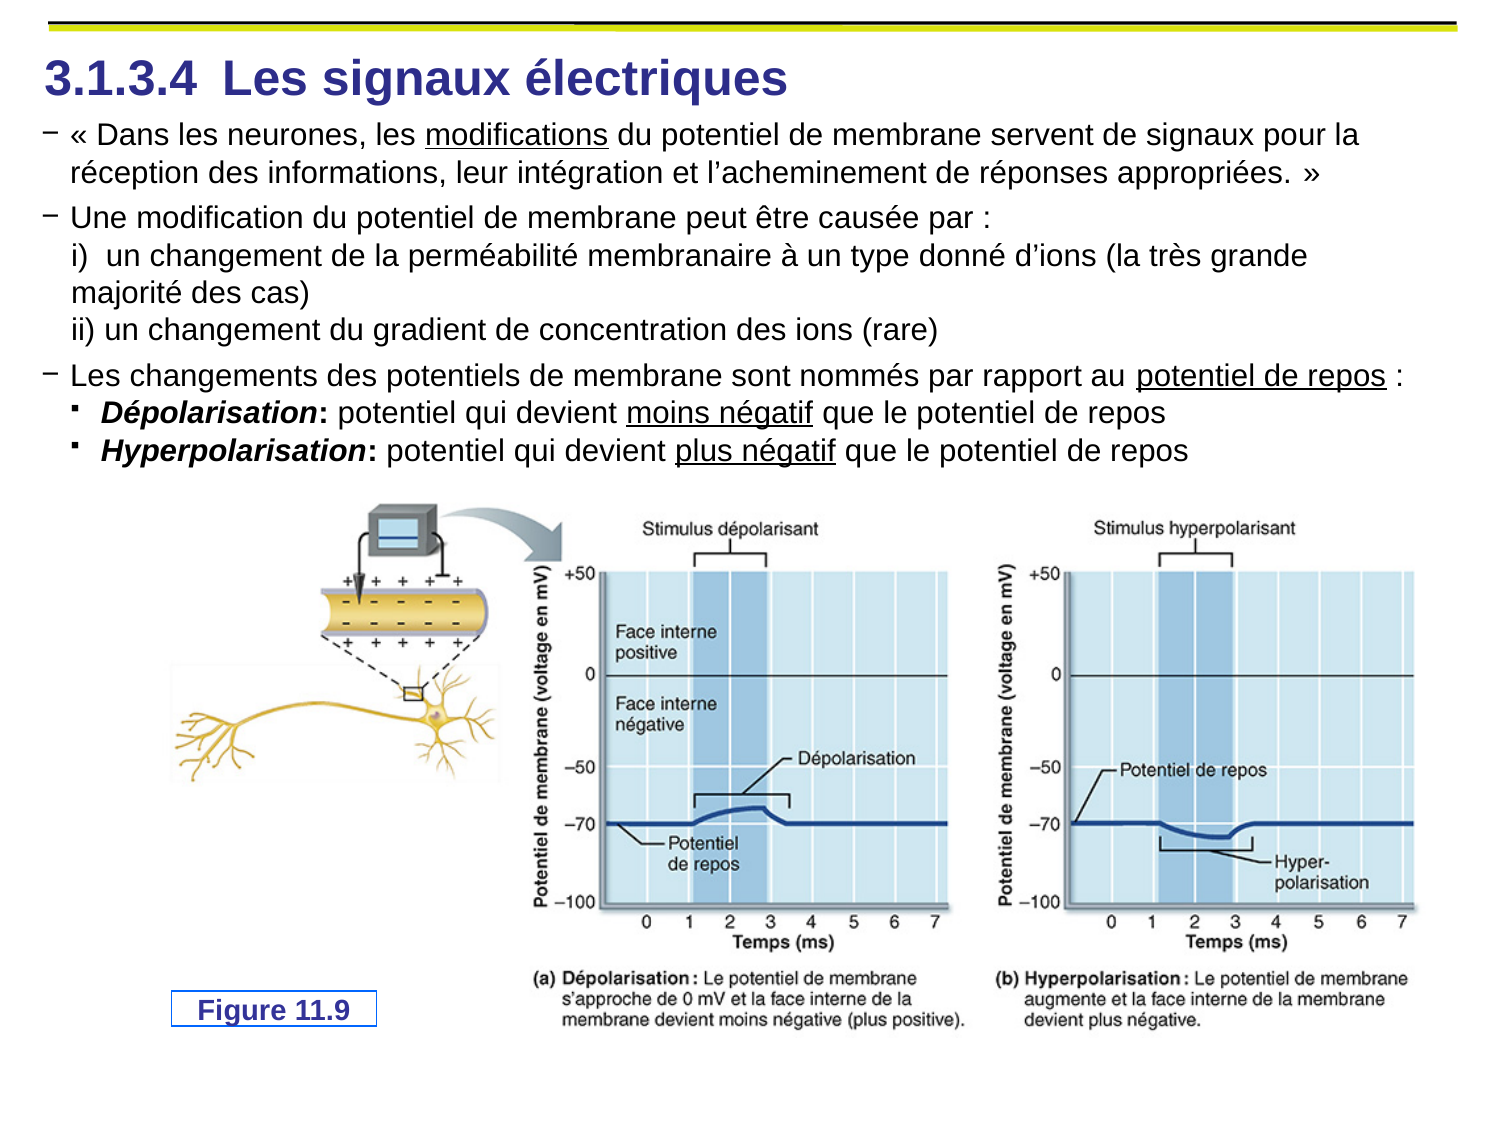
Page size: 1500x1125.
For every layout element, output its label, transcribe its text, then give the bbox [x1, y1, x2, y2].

text_box 3.1.3.4 Les signaux électriques [29, 37, 829, 107]
text_box « Dans les neurones, les modifications du potentiel de membrane servent de signaux pour la réception des informations, leur intégration et l’acheminement de réponses appropriées. » Une modification du potentiel de membrane peut être causée par : i) un changement de la perméabilité membranaire à un type donné d’ions (la très grande majorité des cas) ii) un changement du gradient de concentration des ions (rare) Les changements des potentiels de membrane sont nommés par rapport au potentiel de repos : Dépolarisation: potentiel qui devient moins négatif que le potentiel de repos Hyperpolarisation: potentiel qui devient plus négatif que le potentiel de repos [26, 107, 1500, 475]
picture [161, 498, 1432, 1038]
